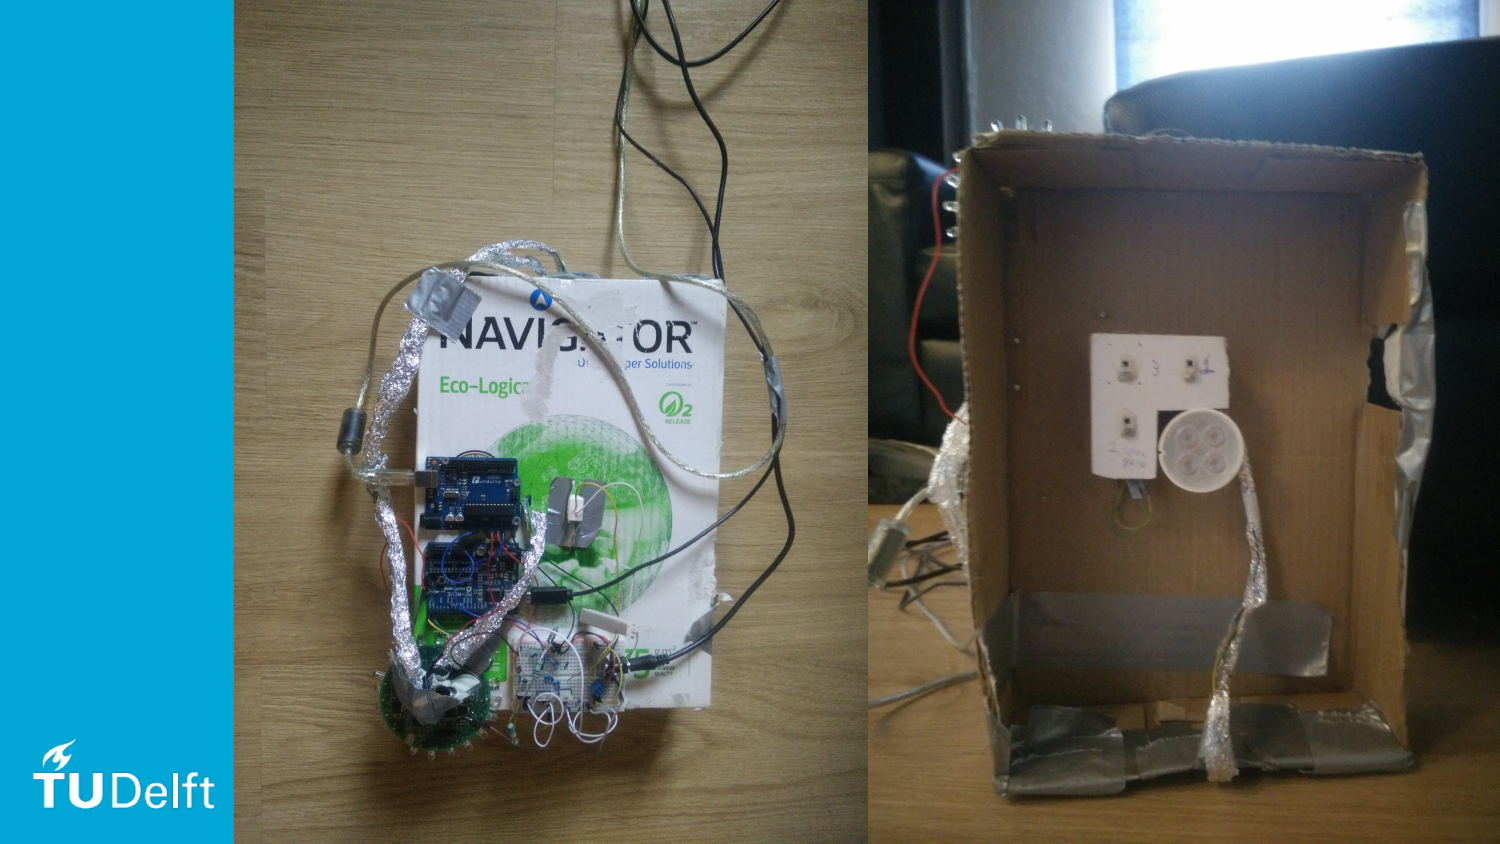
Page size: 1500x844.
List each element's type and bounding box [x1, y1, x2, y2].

list [868, 0, 1500, 844]
picture [235, 0, 868, 844]
